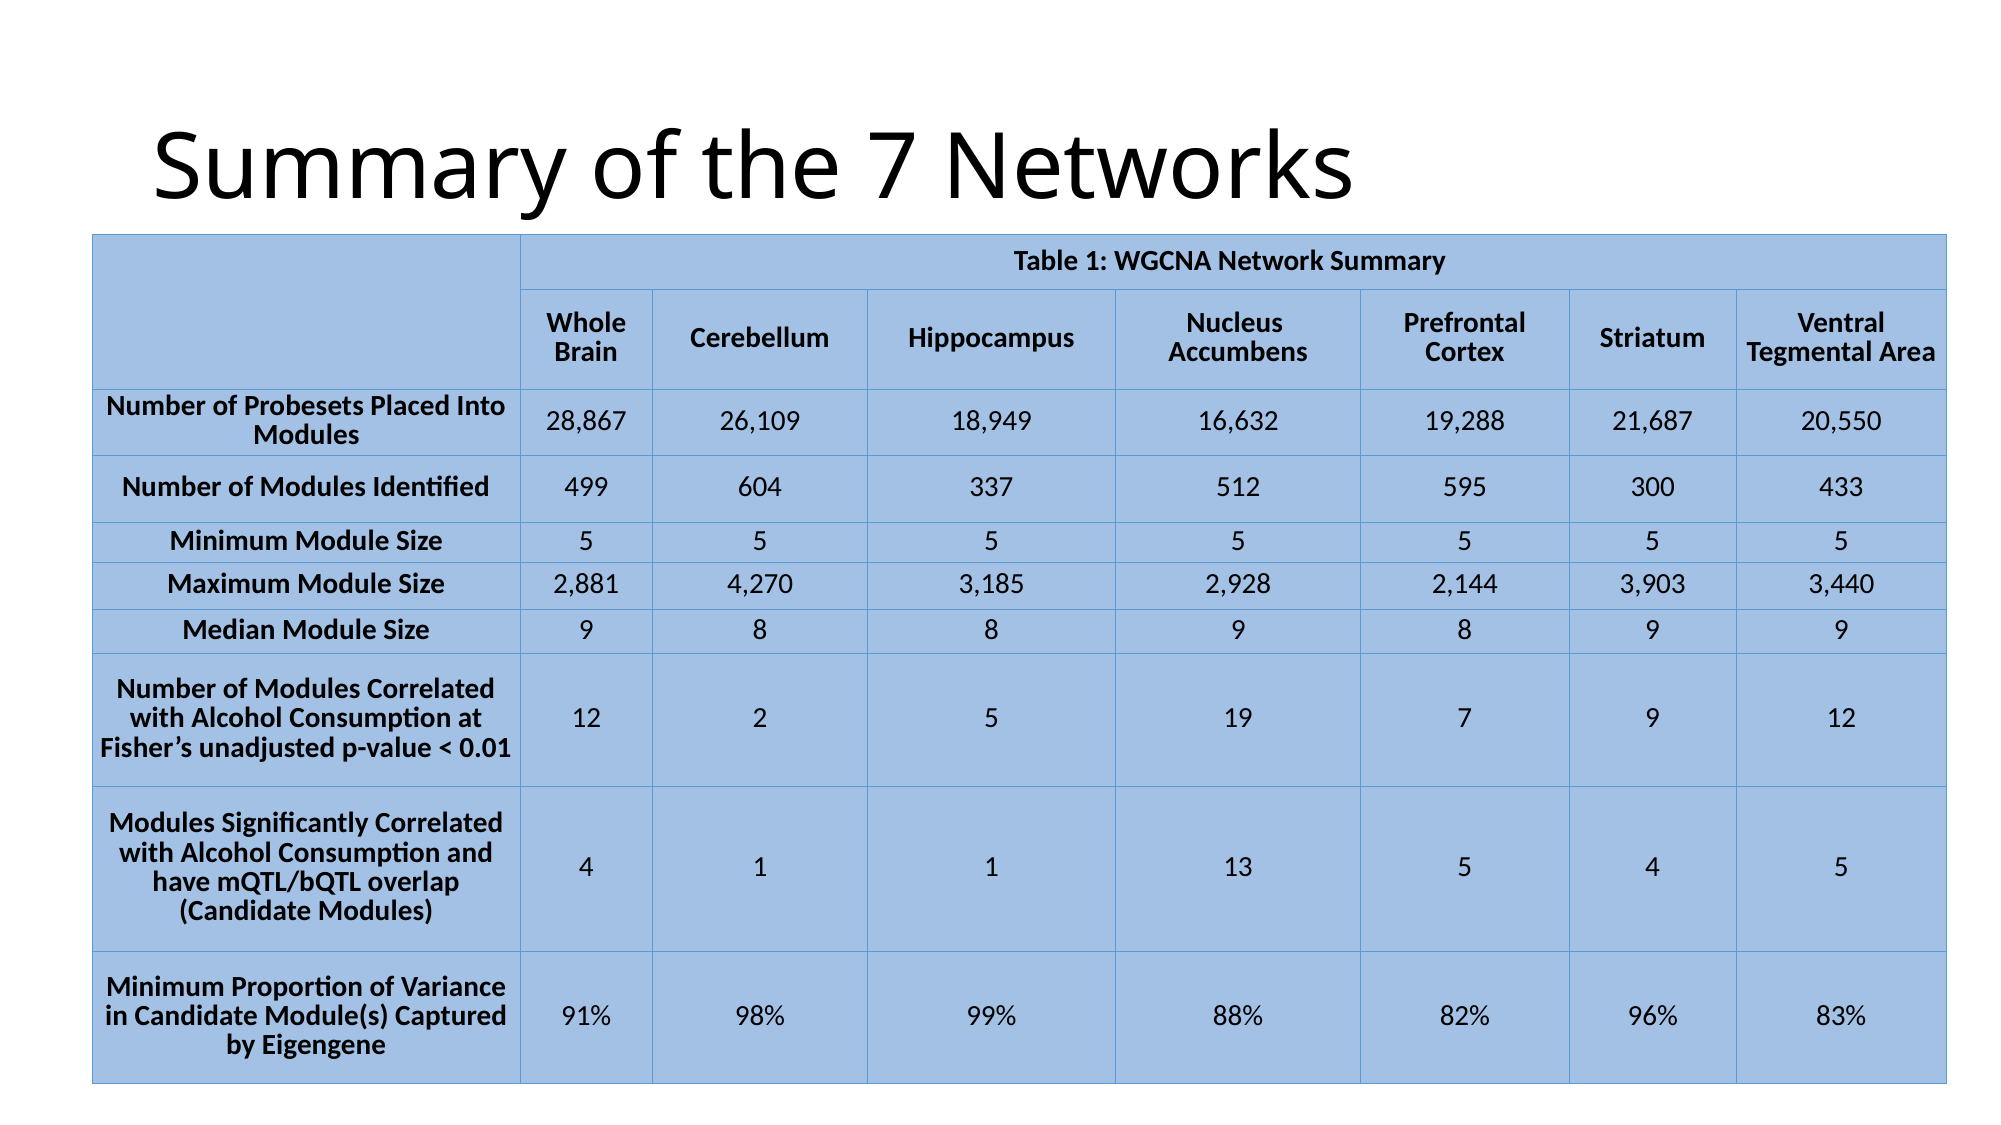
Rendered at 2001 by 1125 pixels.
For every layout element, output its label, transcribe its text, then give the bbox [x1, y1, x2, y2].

table_cell 19,288 [1361, 390, 1569, 455]
table_cell 5 [868, 654, 1115, 786]
table_cell 3,440 [1737, 563, 1946, 609]
table_cell 5 [1361, 787, 1569, 951]
table_cell Striatum [1570, 290, 1736, 389]
table_cell 5 [1361, 523, 1569, 562]
table_cell 83% [1737, 952, 1946, 1083]
table_cell 18,949 [868, 390, 1115, 455]
table_cell 5 [1737, 523, 1946, 562]
table_cell 4,270 [653, 563, 867, 609]
table_cell Median Module Size [93, 610, 520, 653]
table_cell 2,144 [1361, 563, 1569, 609]
table_cell 5 [868, 523, 1115, 562]
table_cell 2 [653, 654, 867, 786]
table_cell Number of Probesets Placed Into Modules [93, 390, 520, 455]
table_cell 88% [1116, 952, 1360, 1083]
table_cell 99% [868, 952, 1115, 1083]
table_cell 13 [1116, 787, 1360, 951]
table_cell 12 [521, 654, 652, 786]
table_cell 512 [1116, 456, 1360, 522]
table_cell Cerebellum [653, 290, 867, 389]
table_cell Minimum Module Size [93, 523, 520, 562]
table_cell 8 [868, 610, 1115, 653]
table_cell 9 [1570, 654, 1736, 786]
table_cell 28,867 [521, 390, 652, 455]
table_cell Minimum Proportion of Variance in Candidate Module(s) Captured by Eigengene [93, 952, 520, 1083]
table_cell 3,185 [868, 563, 1115, 609]
table_cell 5 [521, 523, 652, 562]
title Summary of the 7 Networks [137, 59, 1863, 234]
table_cell Hippocampus [868, 290, 1115, 389]
table_cell 499 [521, 456, 652, 522]
table_cell 5 [1116, 523, 1360, 562]
table_cell 19 [1116, 654, 1360, 786]
table_cell 5 [1570, 523, 1736, 562]
table_cell Ventral Tegmental Area [1737, 290, 1946, 389]
table_cell 96% [1570, 952, 1736, 1042]
table_cell 2,881 [521, 563, 652, 609]
table_cell 3,903 [1570, 563, 1736, 609]
table_cell 433 [1737, 456, 1946, 522]
table_cell 300 [1570, 456, 1736, 522]
table_cell 1 [653, 787, 867, 951]
table_cell 12 [1737, 654, 1946, 786]
table_cell 7 [1361, 654, 1569, 786]
table_header [93, 235, 520, 389]
table_cell 20,550 [1737, 390, 1946, 455]
table_cell Nucleus Accumbens [1116, 290, 1360, 389]
table_cell 5 [1737, 787, 1946, 951]
table_cell 9 [521, 610, 652, 653]
table_cell 16,632 [1116, 390, 1360, 455]
slide_number 29 [1412, 1042, 1863, 1103]
table_cell 8 [1361, 610, 1569, 653]
table_cell Whole Brain [521, 290, 652, 389]
table_cell 9 [1737, 610, 1946, 653]
table_cell Number of Modules Correlated with Alcohol Consumption at Fisher’s unadjusted p-value < 0.01 [93, 654, 520, 786]
table_cell 337 [868, 456, 1115, 522]
table_header Table 1: WGCNA Network Summary [521, 235, 1946, 289]
table_cell Maximum Module Size [93, 563, 520, 609]
table_cell 5 [653, 523, 867, 562]
table_cell 4 [521, 787, 652, 951]
table_cell 8 [653, 610, 867, 653]
table_cell 2,928 [1116, 563, 1360, 609]
table_cell 91% [521, 952, 652, 1083]
table_cell 4 [1570, 787, 1736, 951]
table_cell 595 [1361, 456, 1569, 522]
table_cell Number of Modules Identified [93, 456, 520, 522]
table_cell 98% [653, 952, 867, 1083]
table_cell Modules Significantly Correlated with Alcohol Consumption and have mQTL/bQTL overlap (Candidate Modules) [93, 787, 520, 951]
table_cell 82% [1361, 952, 1569, 1083]
table_cell 1 [868, 787, 1115, 951]
table_cell 26,109 [653, 390, 867, 455]
table_cell 9 [1116, 610, 1360, 653]
table_cell Prefrontal Cortex [1361, 290, 1569, 389]
table_cell 21,687 [1570, 390, 1736, 455]
table_cell 9 [1570, 610, 1736, 653]
table_cell 604 [653, 456, 867, 522]
